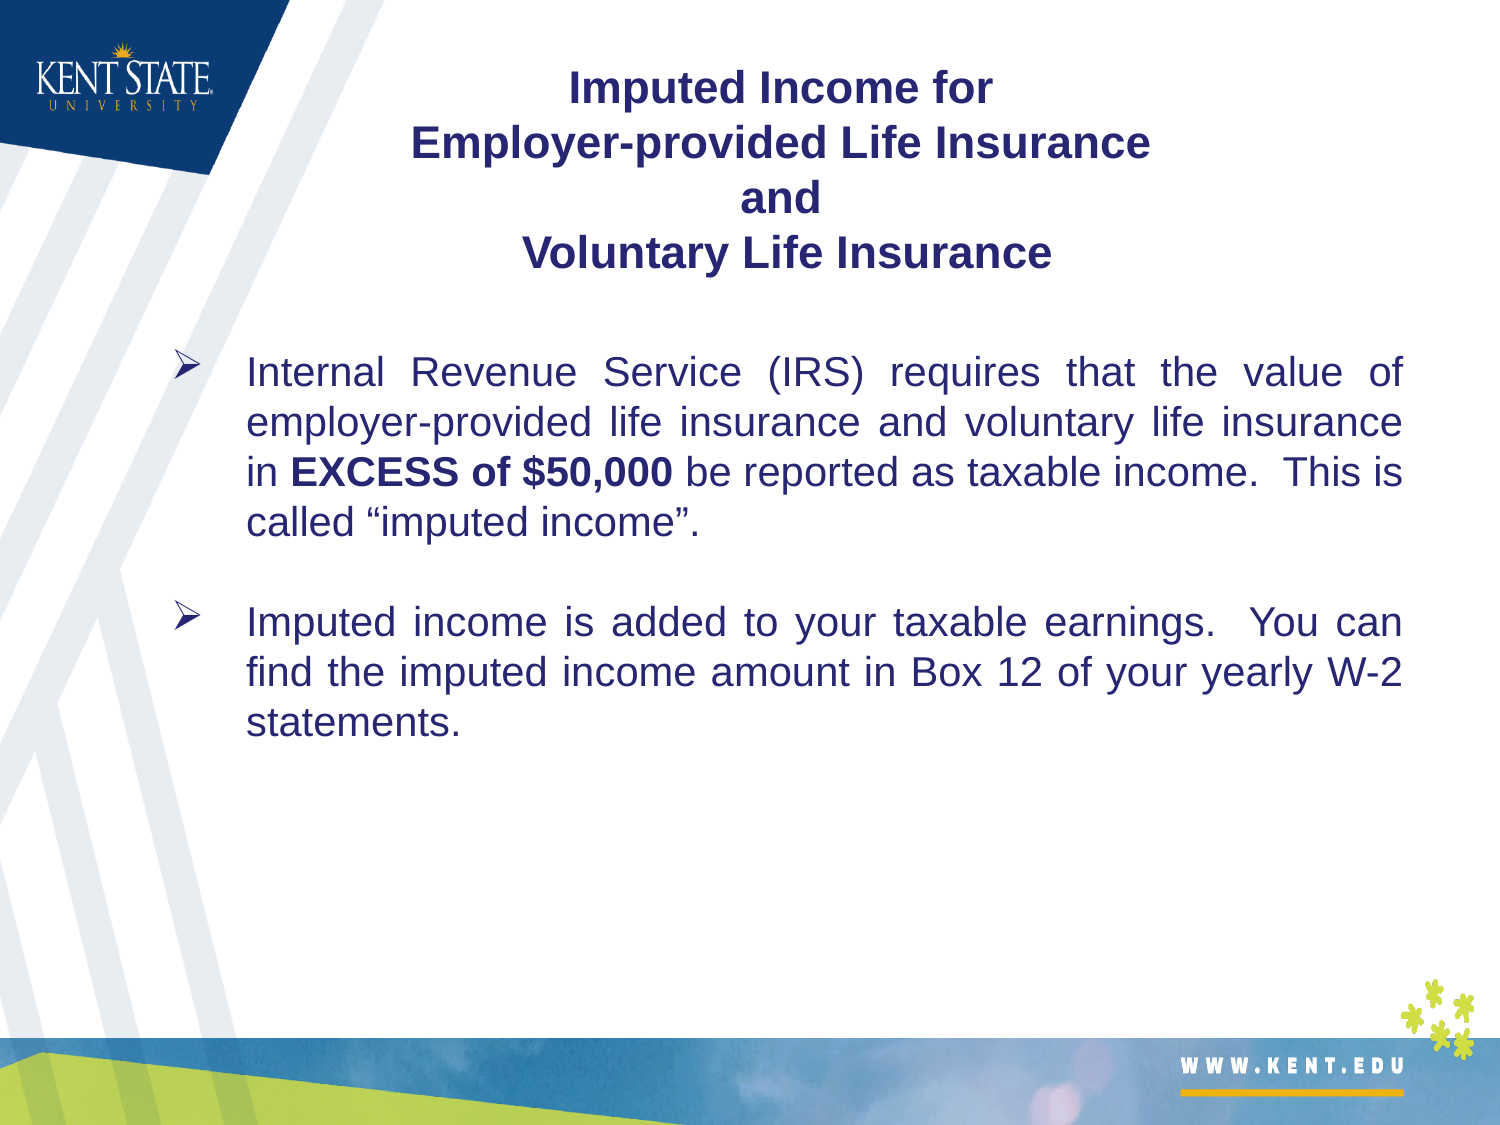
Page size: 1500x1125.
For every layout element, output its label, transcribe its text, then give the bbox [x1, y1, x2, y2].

picture [0, 0, 1500, 1125]
text_box Internal Revenue Service (IRS) requires that the value of employer-provided life insurance and voluntary life insurance in EXCESS of $50,000 be reported as taxable income. This is called “imputed income”. Imputed income is added to your taxable earnings. You can find the imputed income amount in Box 12 of your yearly W-2 statements. [156, 337, 1419, 803]
text_box Imputed Income for Employer-provided Life Insurance and Voluntary Life Insurance [162, 49, 1413, 285]
